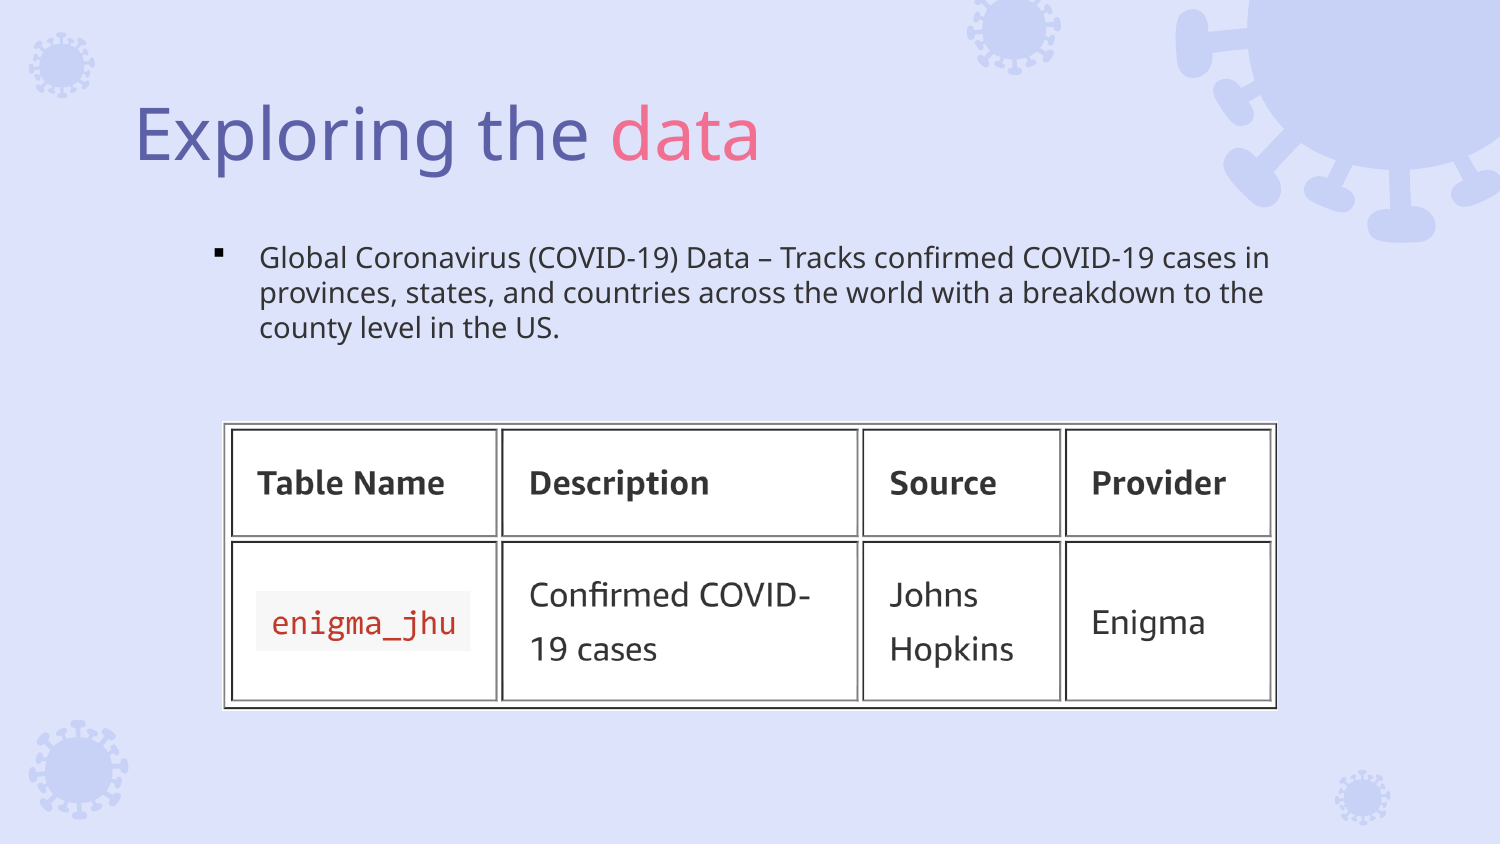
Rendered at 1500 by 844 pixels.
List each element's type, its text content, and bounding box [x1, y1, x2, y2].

text_box Global Coronavirus (COVID-19) Data – Tracks confirmed COVID-19 cases in provinces, states, and countries across the world with a breakdown to the county level in the US. [197, 231, 1303, 387]
title Exploring the data [118, 72, 1382, 167]
picture [222, 421, 1278, 712]
